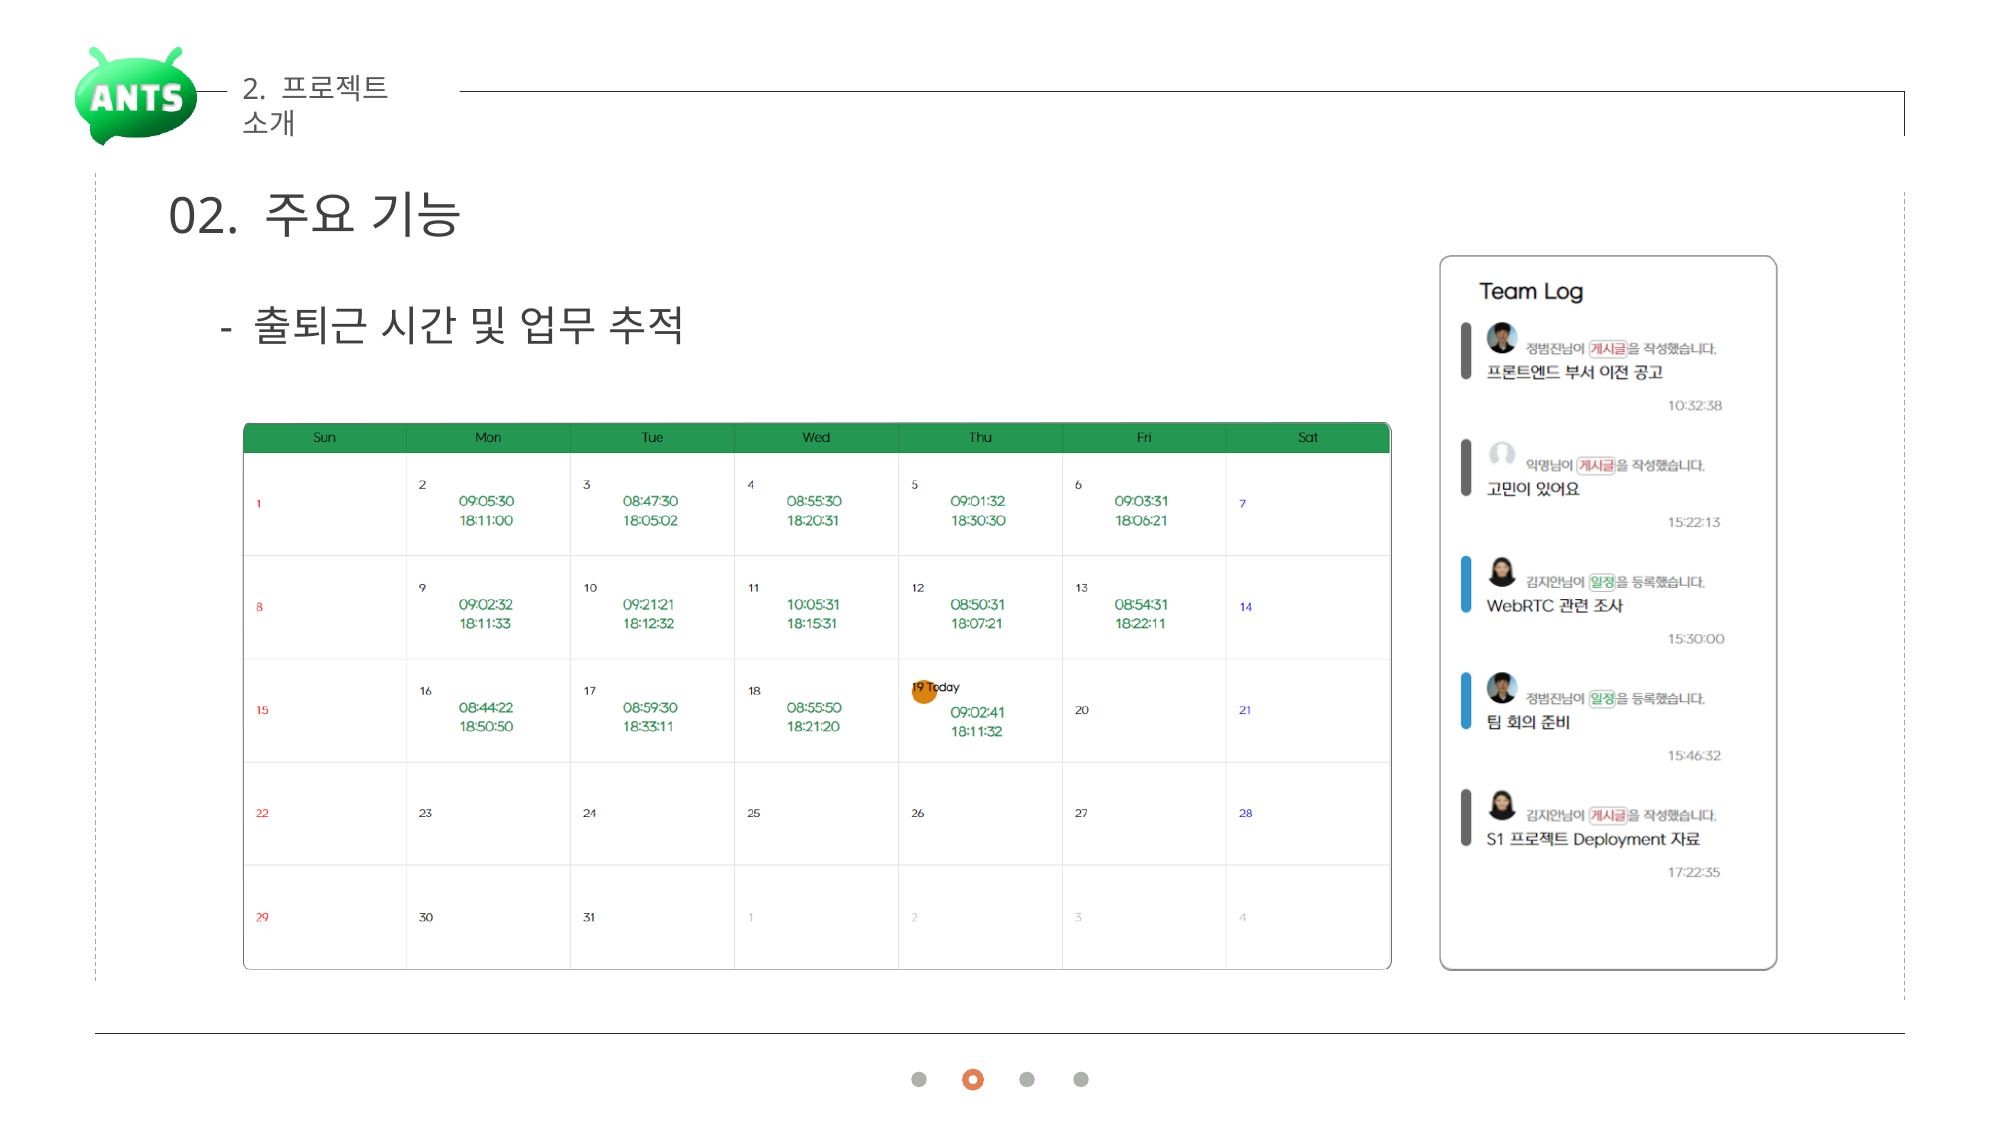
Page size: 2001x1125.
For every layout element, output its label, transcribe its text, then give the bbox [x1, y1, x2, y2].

picture [1427, 244, 1789, 976]
picture [234, 373, 1398, 981]
text_box [460, 91, 1905, 137]
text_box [1019, 1071, 1089, 1088]
text_box 2. 프로젝트 소개 [235, 62, 460, 148]
text_box 02. 주요 기능 [154, 176, 776, 252]
picture [36, 40, 235, 155]
text_box - 출퇴근 시간 및 업무 추적 [204, 292, 776, 358]
text_box [910, 1070, 928, 1089]
text_box [964, 1070, 982, 1089]
